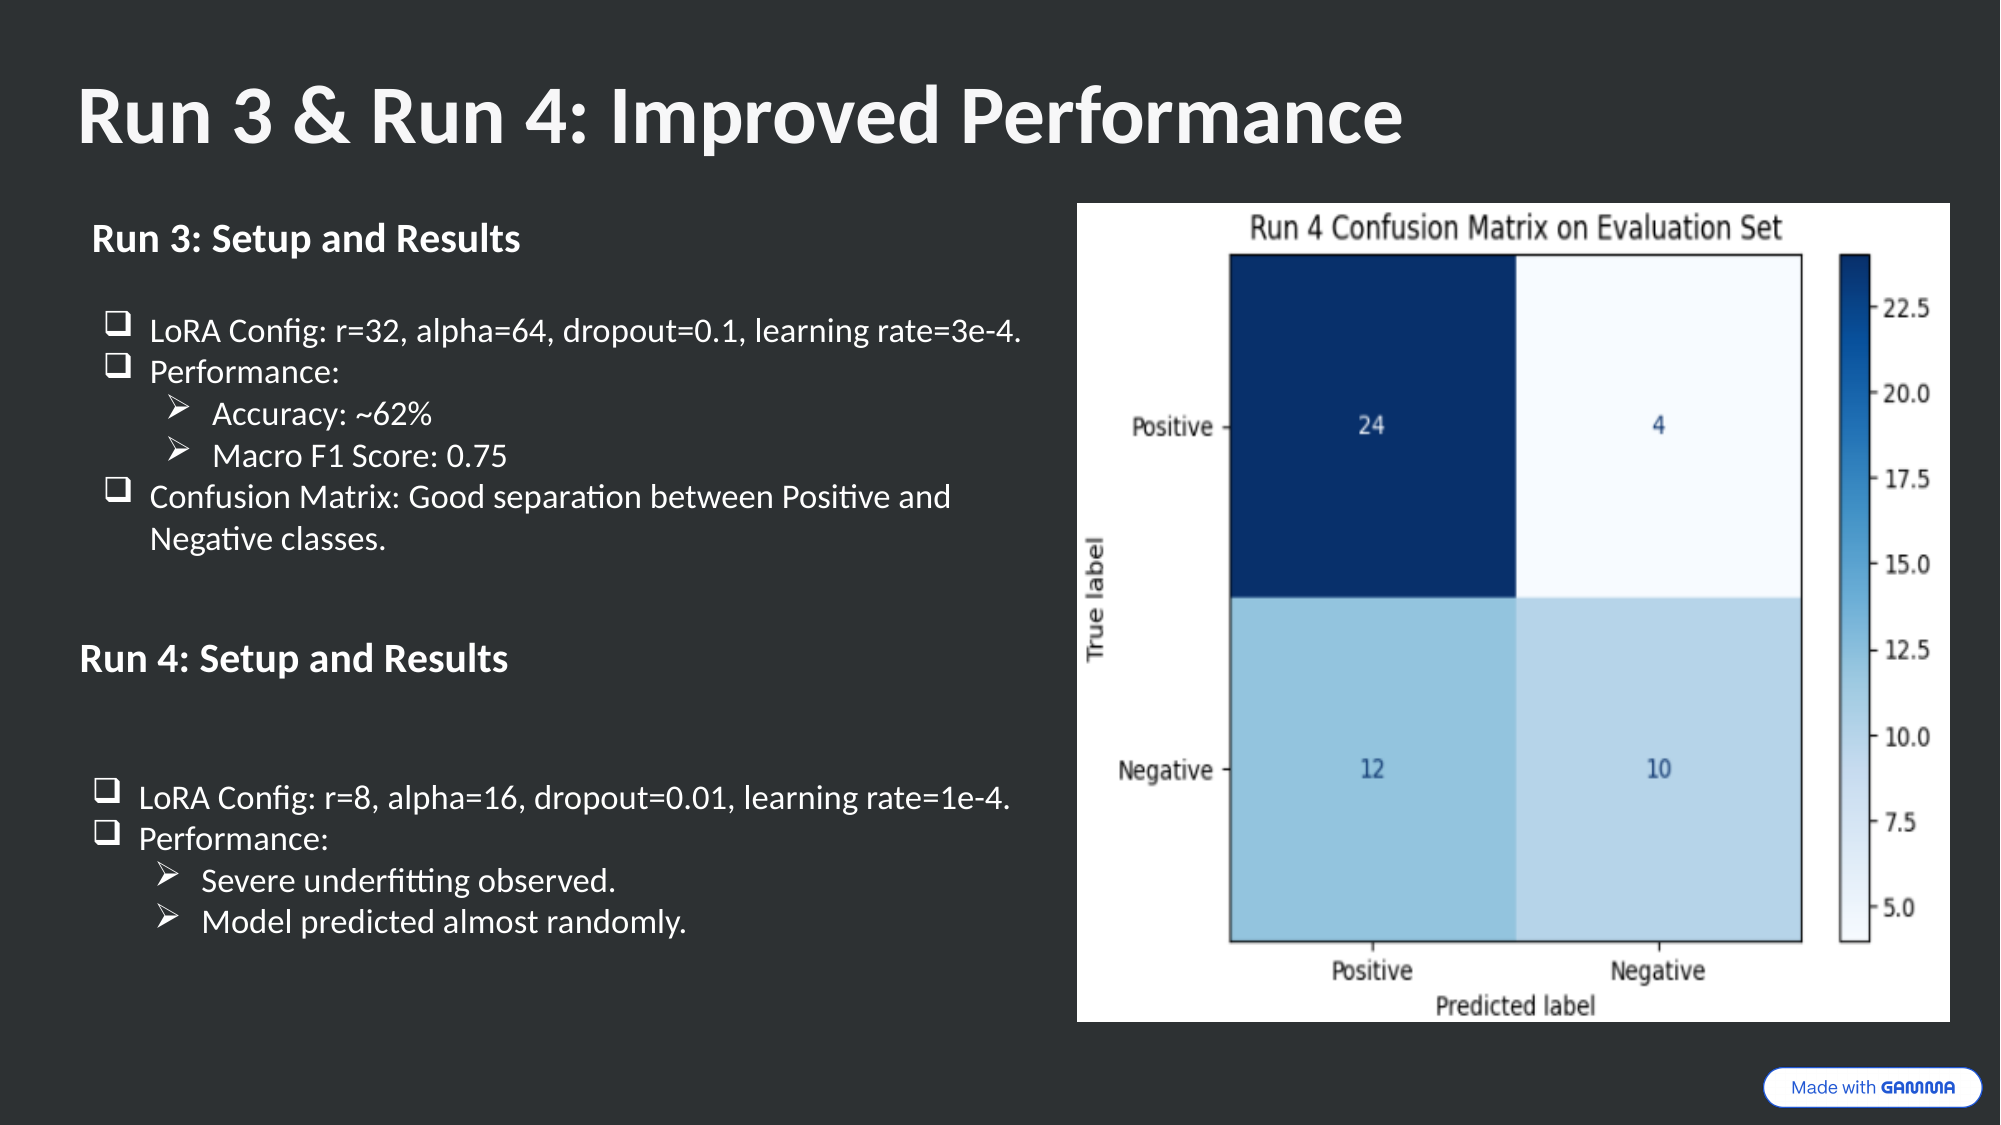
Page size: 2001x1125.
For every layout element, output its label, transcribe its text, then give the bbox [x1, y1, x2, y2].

text_box Run 3 & Run 4: Improved Performance [77, 75, 1295, 161]
picture [1755, 1059, 1991, 1116]
text_box Run 4: Setup and Results [64, 623, 1065, 689]
text_box Run 3: Setup and Results [77, 203, 1077, 269]
text_box LoRA Config: r=32, alpha=64, dropout=0.1, learning rate=3e-4. Performance: Accuracy: ~62% Macro F1 Score: 0.75 Confusion Matrix: Good separation between Positive and Negative classes. [25, 300, 1046, 565]
text_box LoRA Config: r=8, alpha=16, dropout=0.01, learning rate=1e-4. Performance: Severe underfitting observed. Model predicted almost randomly. [77, 767, 1077, 949]
picture [1077, 203, 1950, 1022]
